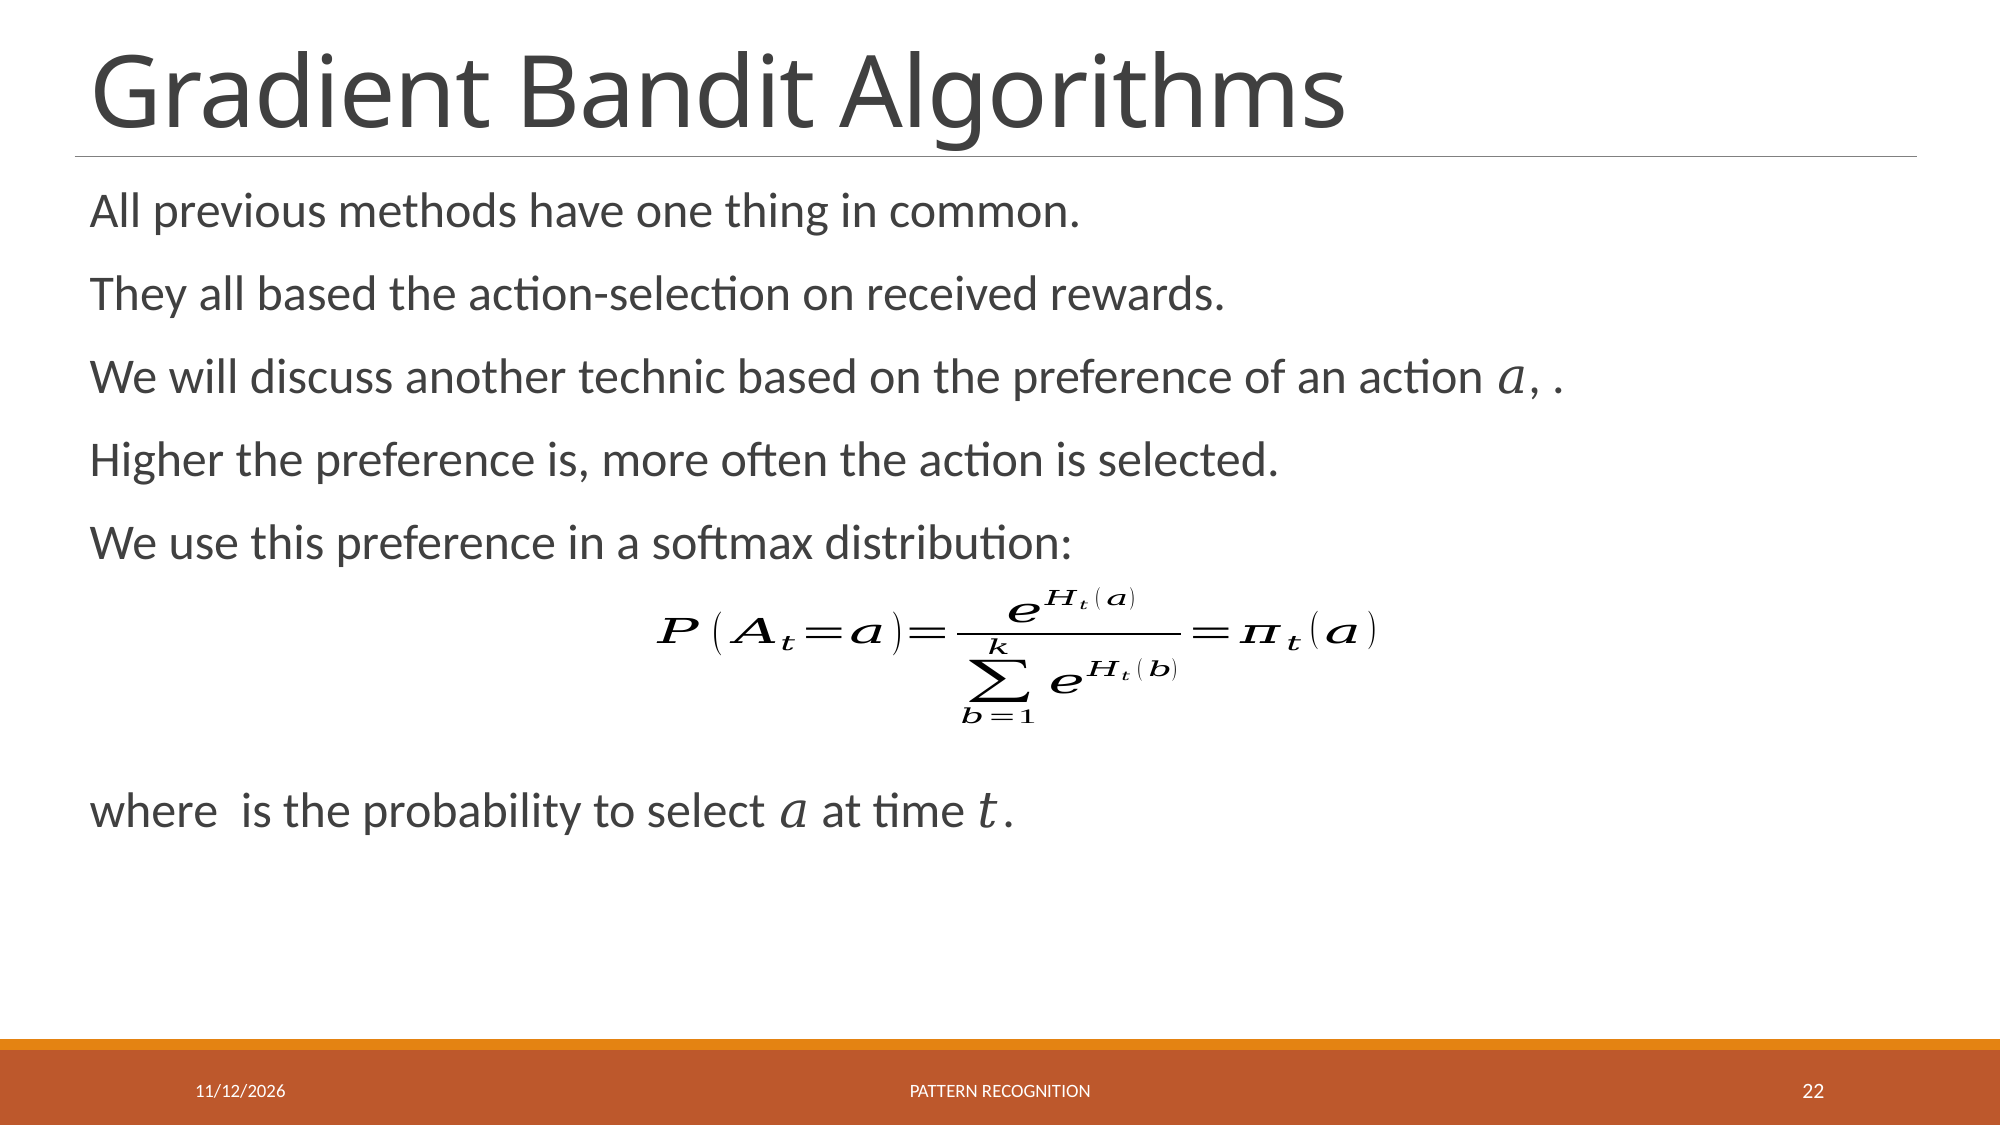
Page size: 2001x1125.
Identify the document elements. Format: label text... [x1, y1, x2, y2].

slide_number 22 [1624, 1059, 1840, 1120]
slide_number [180, 1059, 586, 1120]
title Gradient Bandit Algorithms [74, 18, 1918, 156]
footer Pattern recognition [604, 1059, 1396, 1120]
